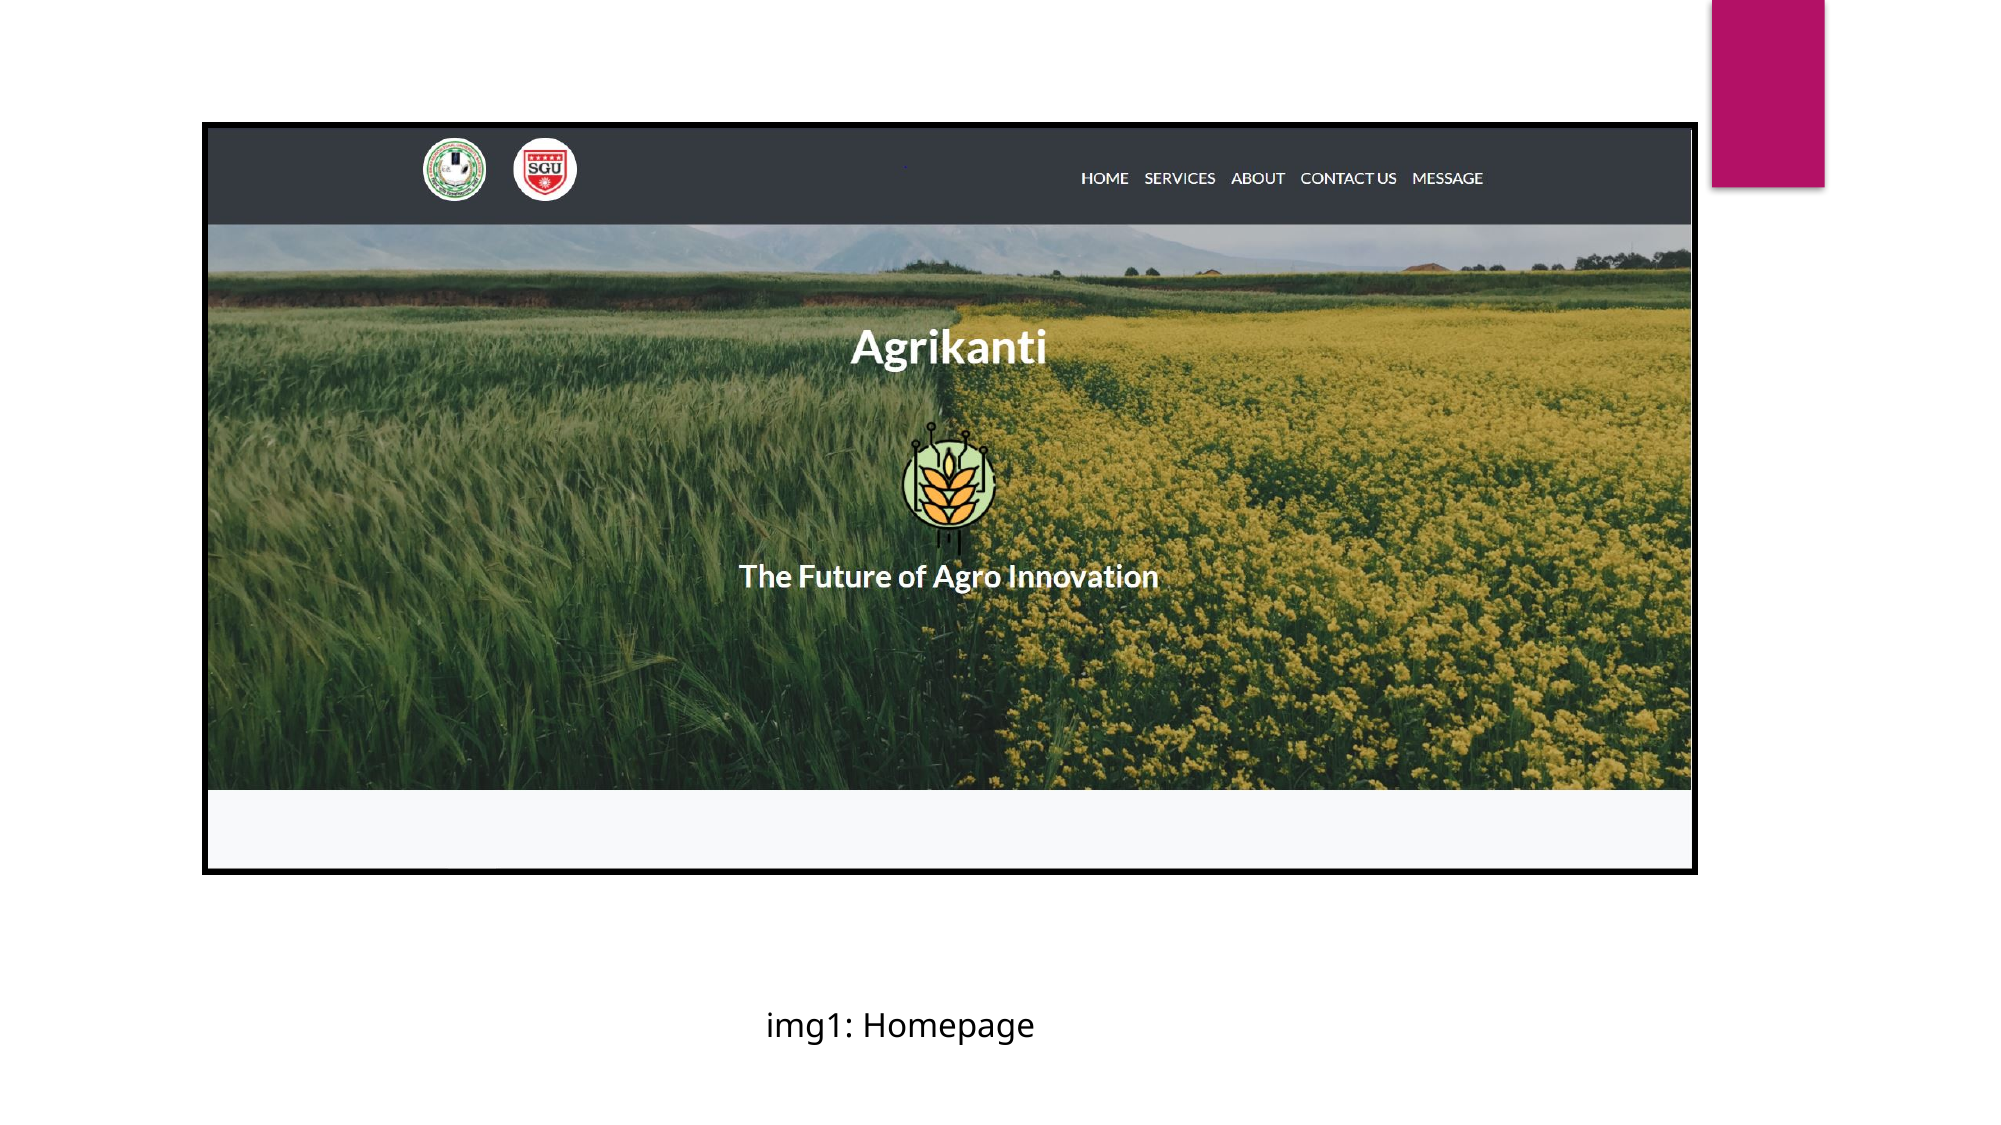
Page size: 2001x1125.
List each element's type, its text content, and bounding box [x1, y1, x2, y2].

text_box img1: Homepage [742, 997, 1060, 1052]
picture [207, 128, 1693, 870]
